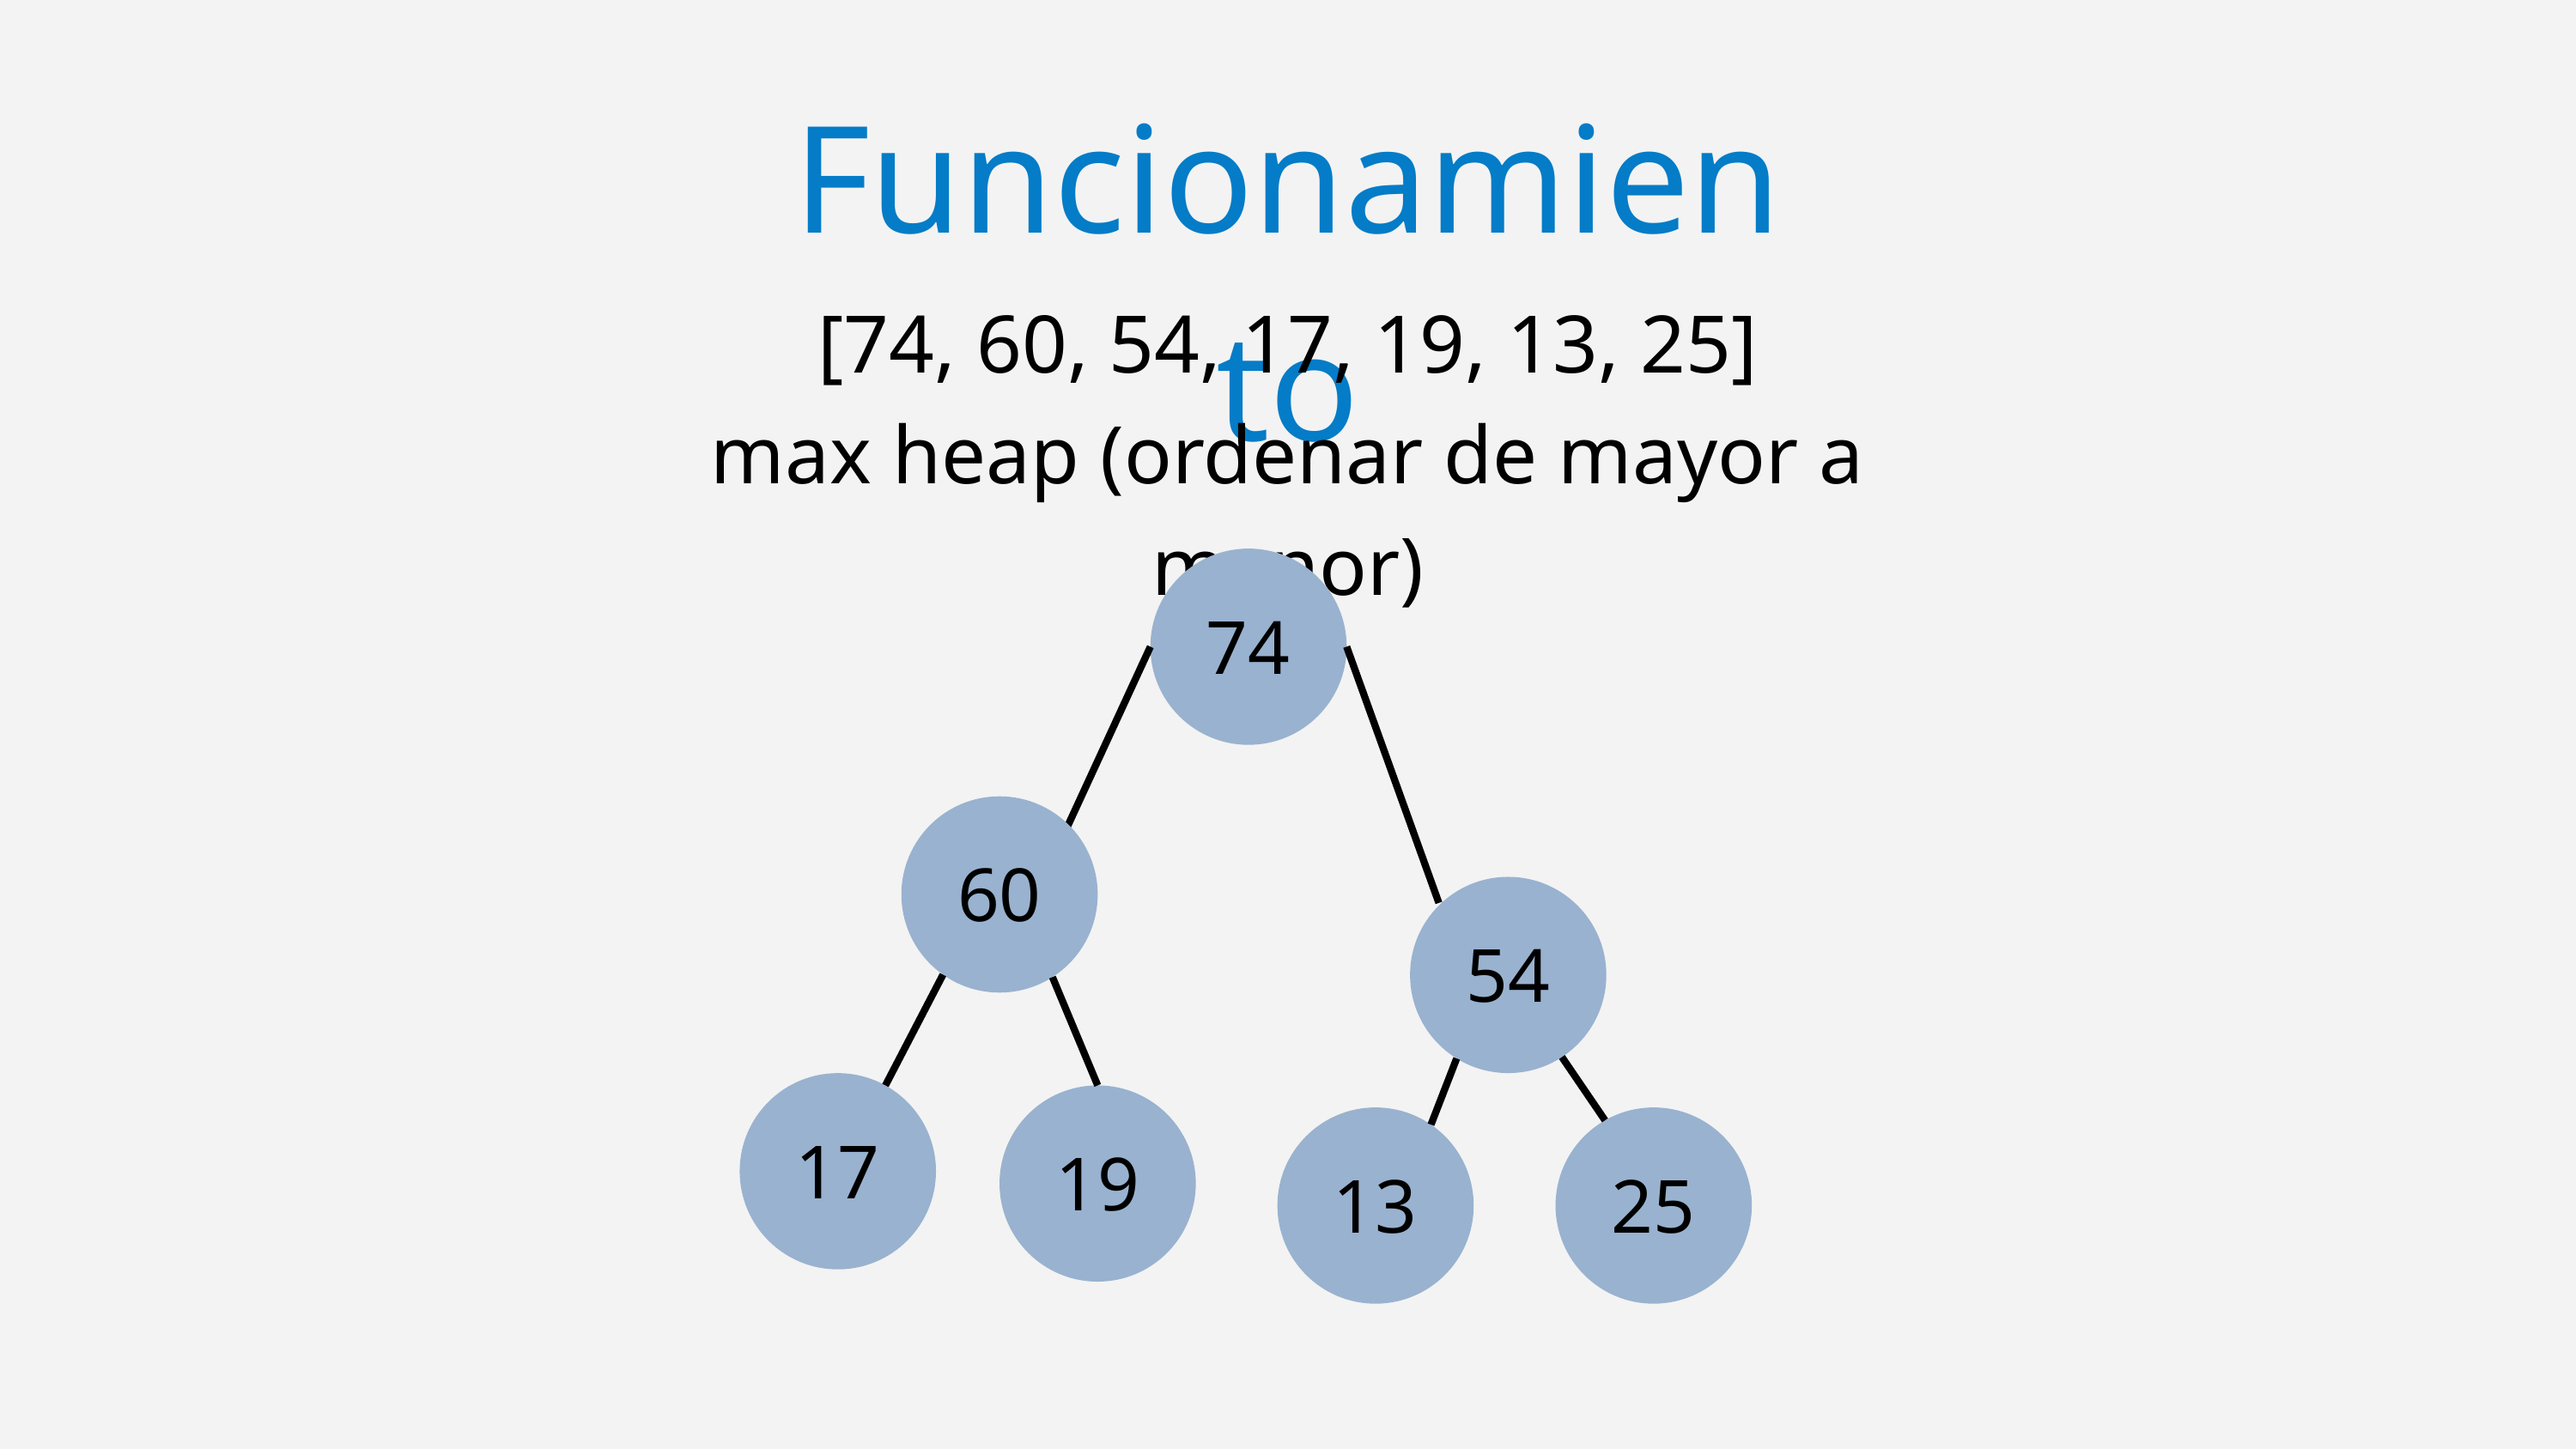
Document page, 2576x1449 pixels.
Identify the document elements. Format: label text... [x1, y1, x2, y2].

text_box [739, 548, 1753, 1304]
text_box Funcionamiento [781, 54, 1795, 277]
text_box [74, 60, 54, 17, 19, 13, 25] max heap (ordenar de mayor a menor) [613, 277, 1963, 611]
